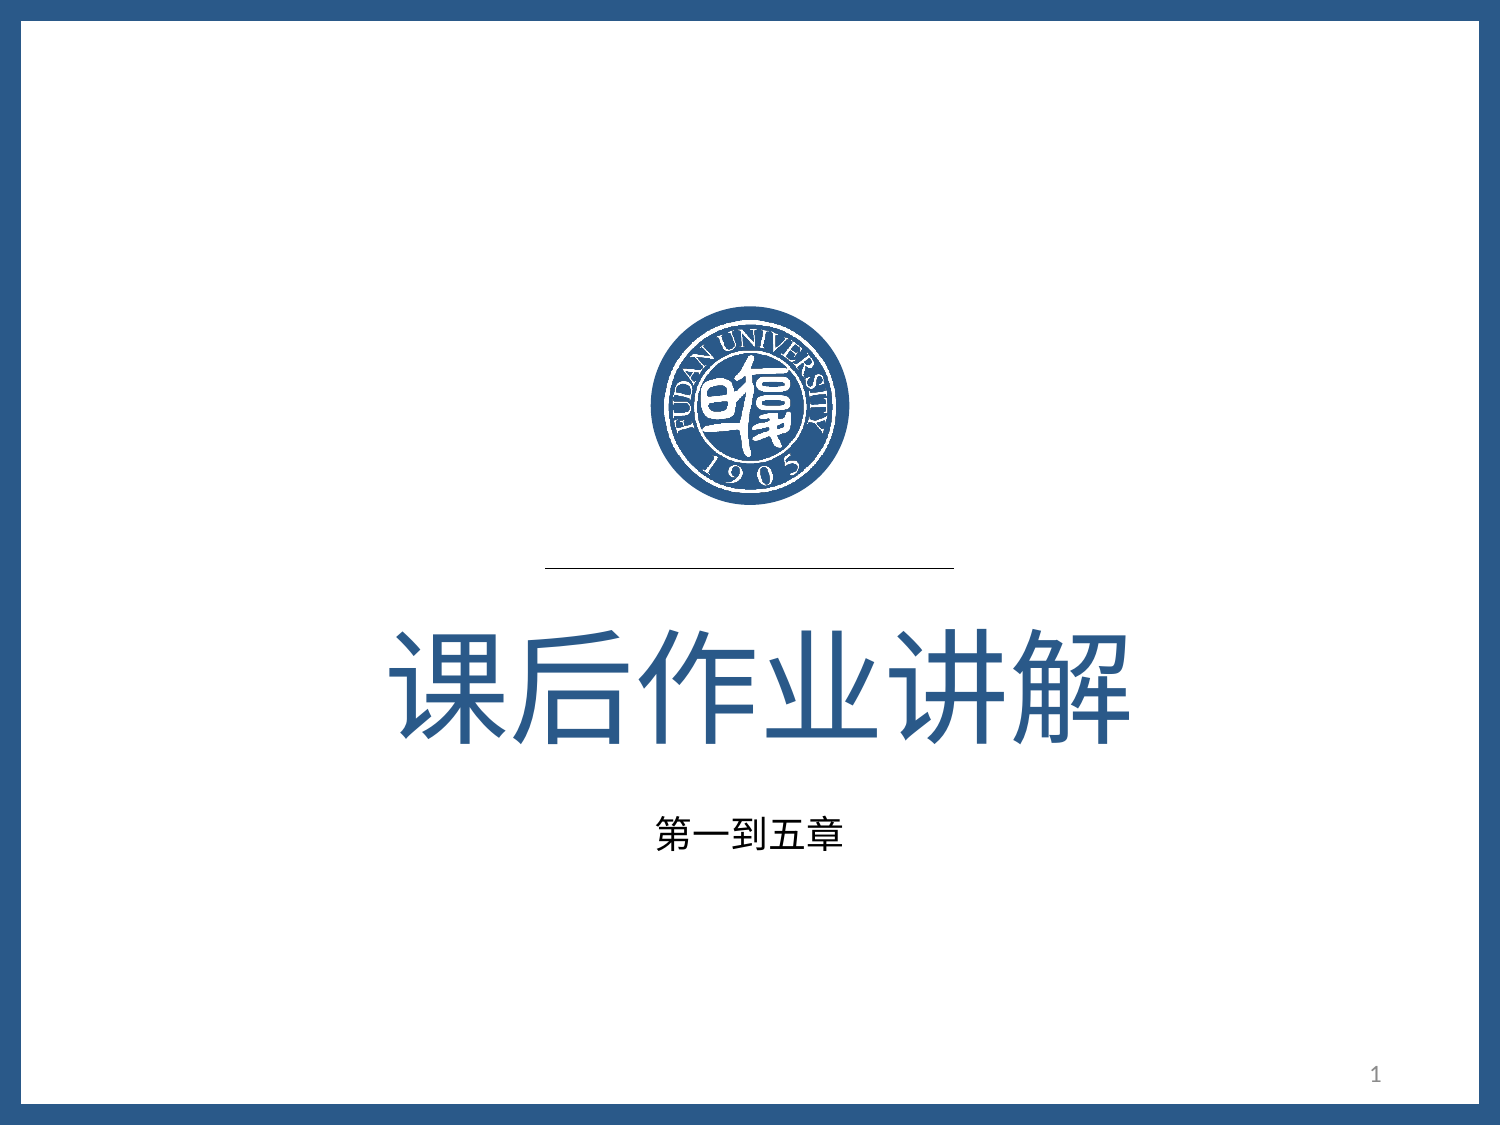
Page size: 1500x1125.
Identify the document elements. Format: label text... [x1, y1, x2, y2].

subtitle 第一到五章 [187, 808, 1313, 865]
title 课后作业讲解 [121, 491, 1397, 770]
slide_number 1 [1059, 1042, 1397, 1103]
picture [664, 320, 836, 491]
